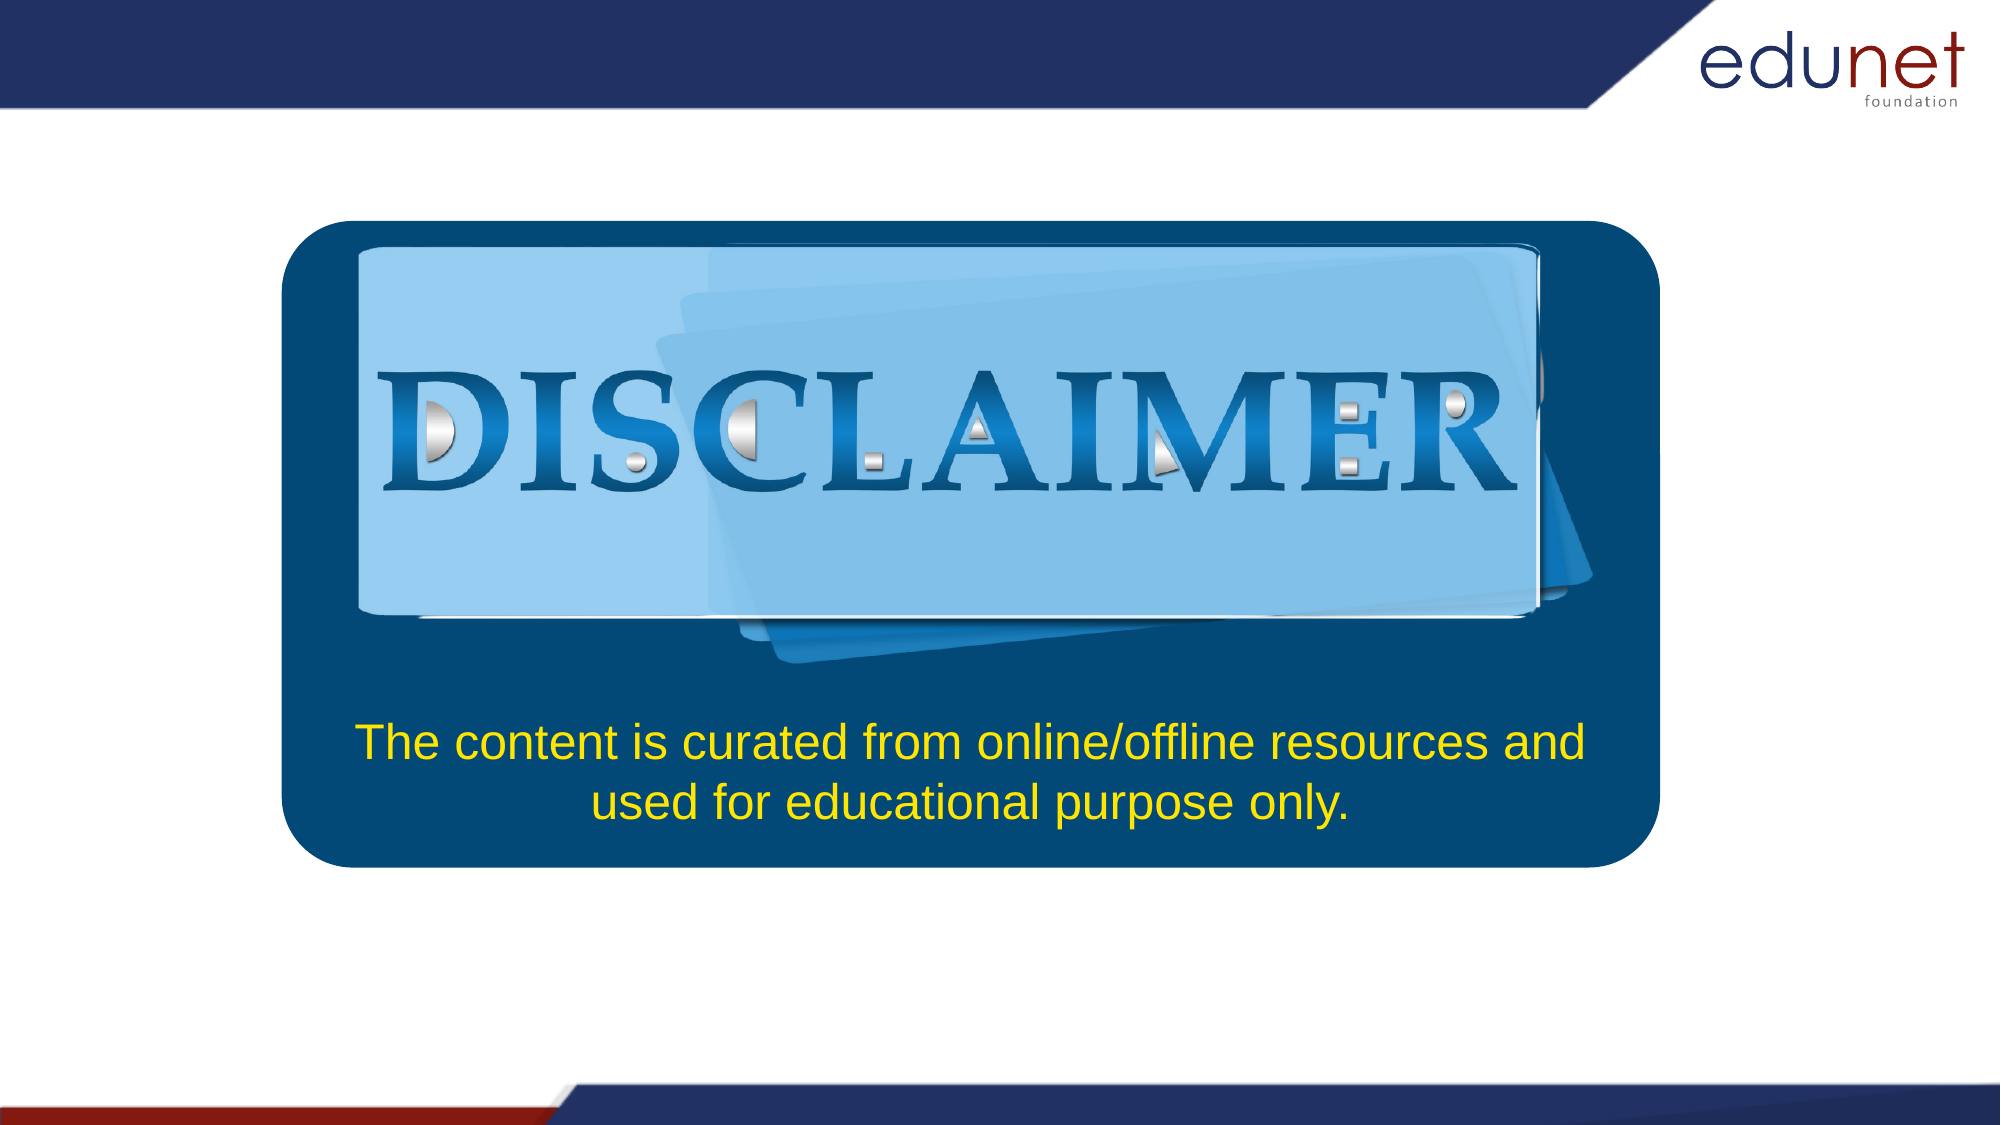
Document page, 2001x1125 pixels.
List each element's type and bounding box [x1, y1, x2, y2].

picture [0, 0, 1977, 117]
picture [0, 1070, 2000, 1125]
text_box [281, 205, 1661, 868]
